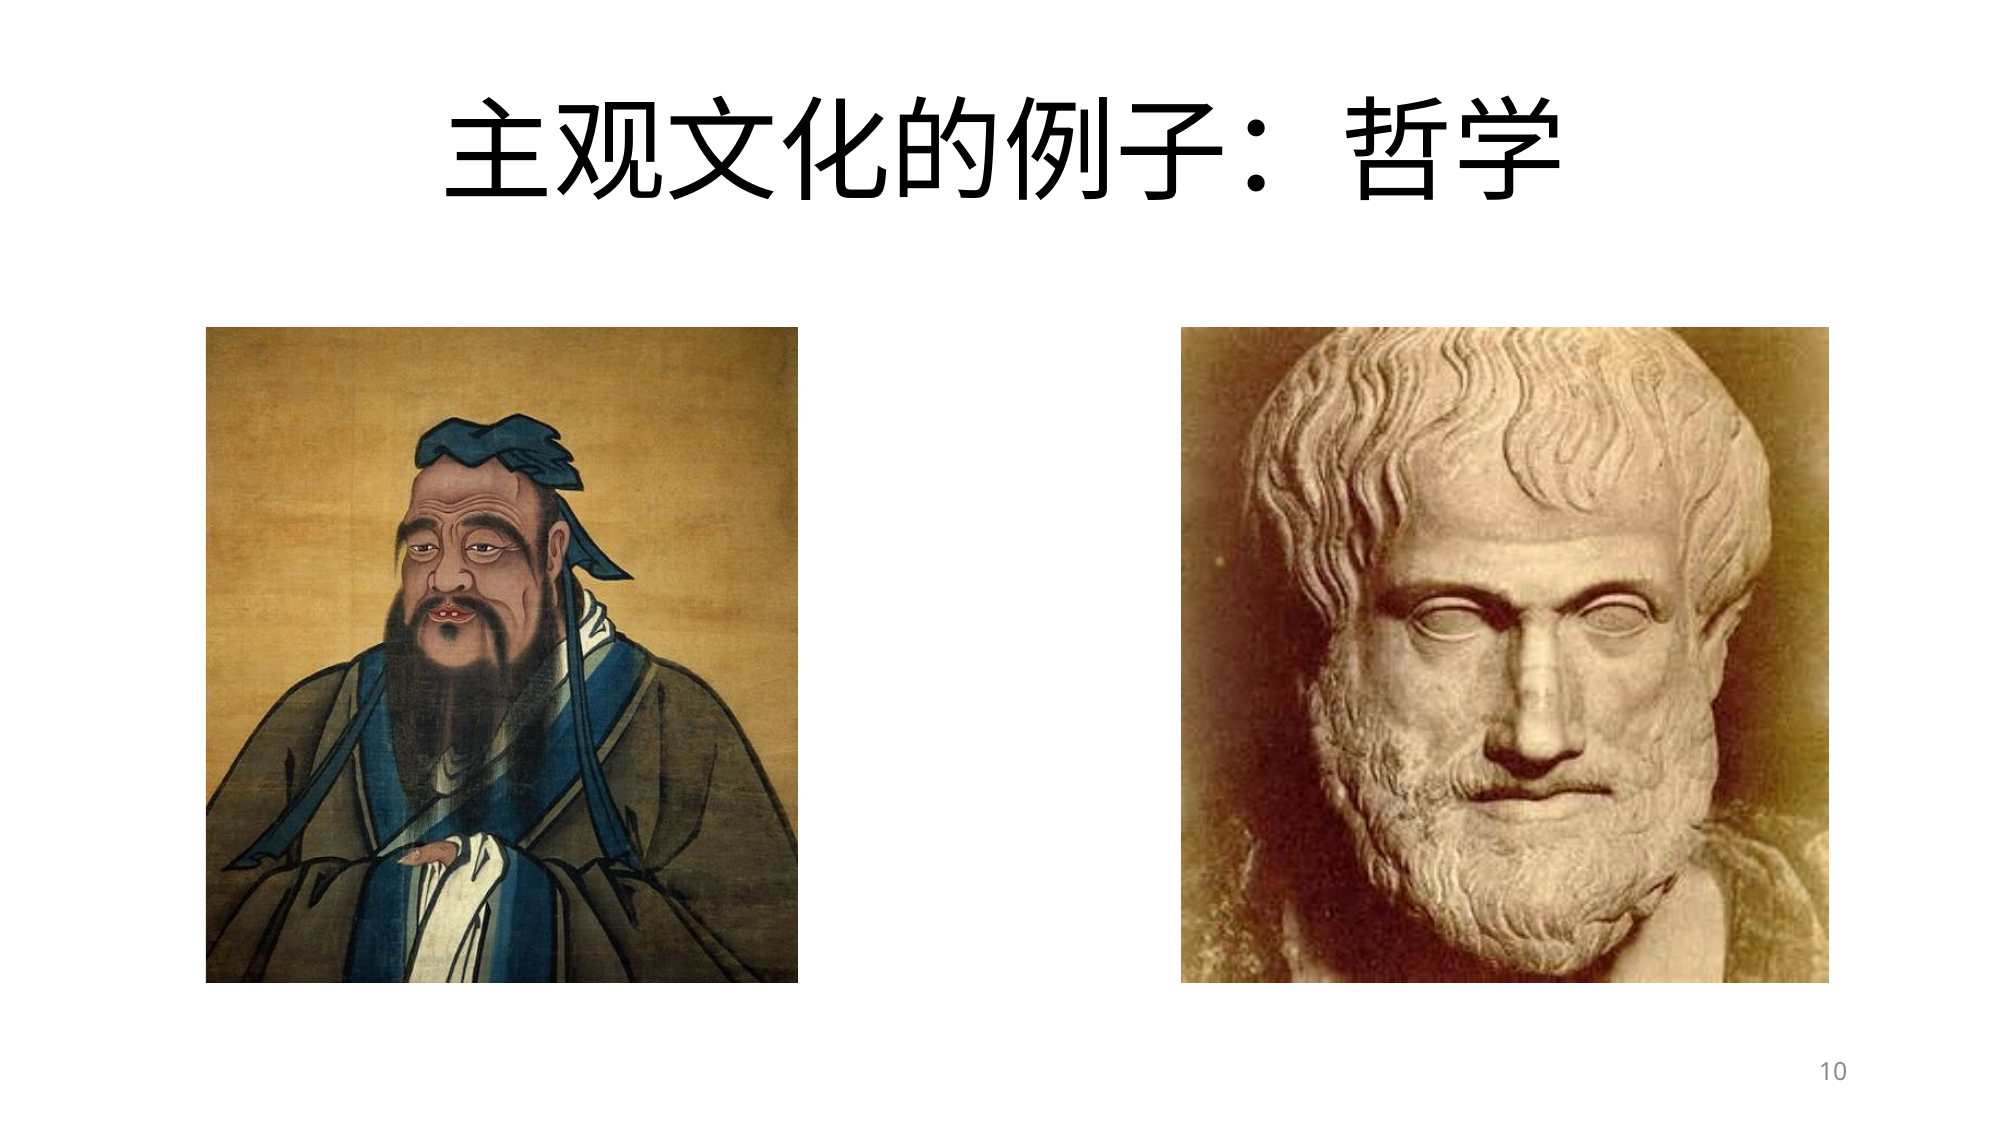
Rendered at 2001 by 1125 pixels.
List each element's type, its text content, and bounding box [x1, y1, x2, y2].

slide_number 10 [1412, 1042, 1863, 1103]
picture [1181, 327, 1829, 983]
title 主观文化的例子：哲学 [89, 71, 1917, 224]
picture [205, 327, 798, 983]
